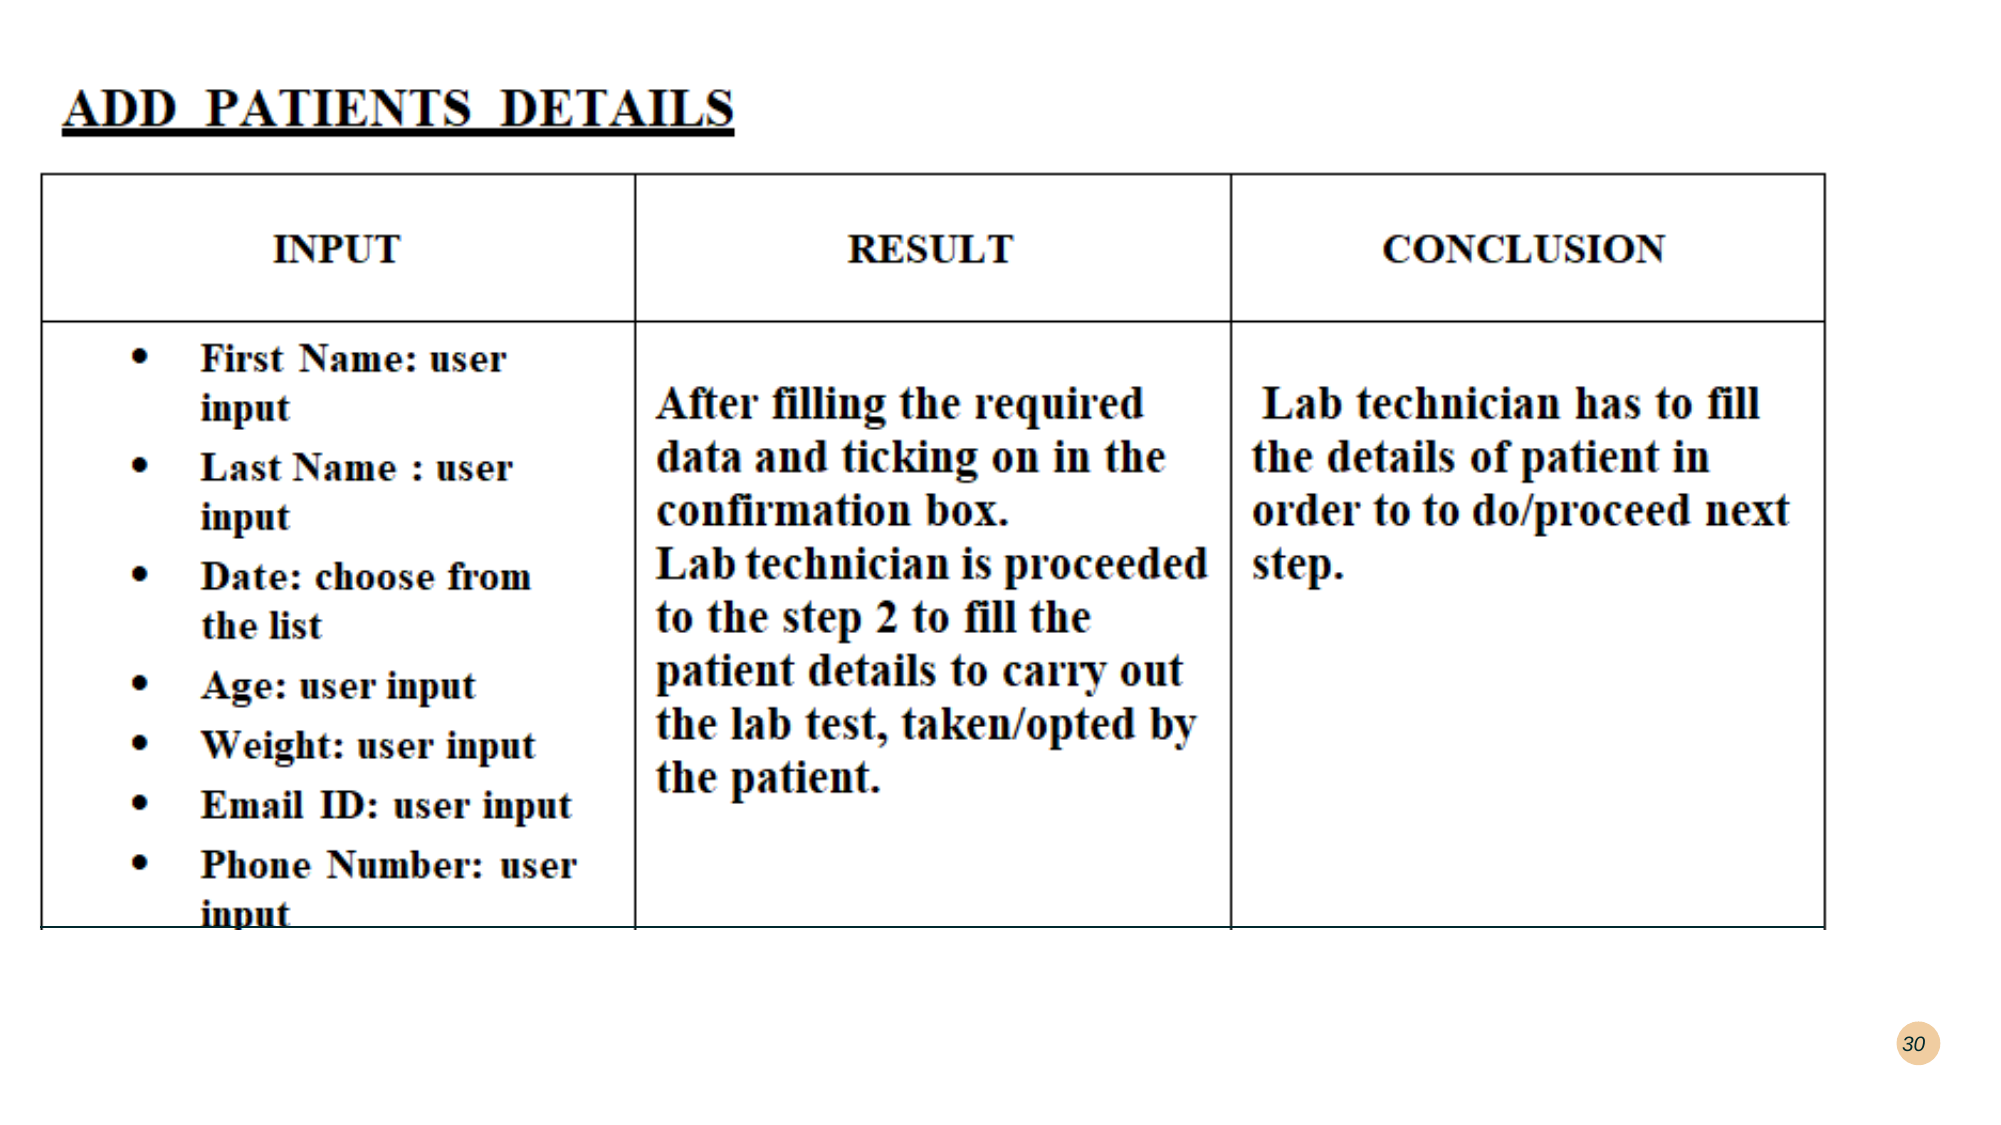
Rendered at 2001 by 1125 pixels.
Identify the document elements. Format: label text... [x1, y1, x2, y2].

picture [24, 24, 1882, 930]
slide_number 30 [1881, 1012, 1940, 1073]
